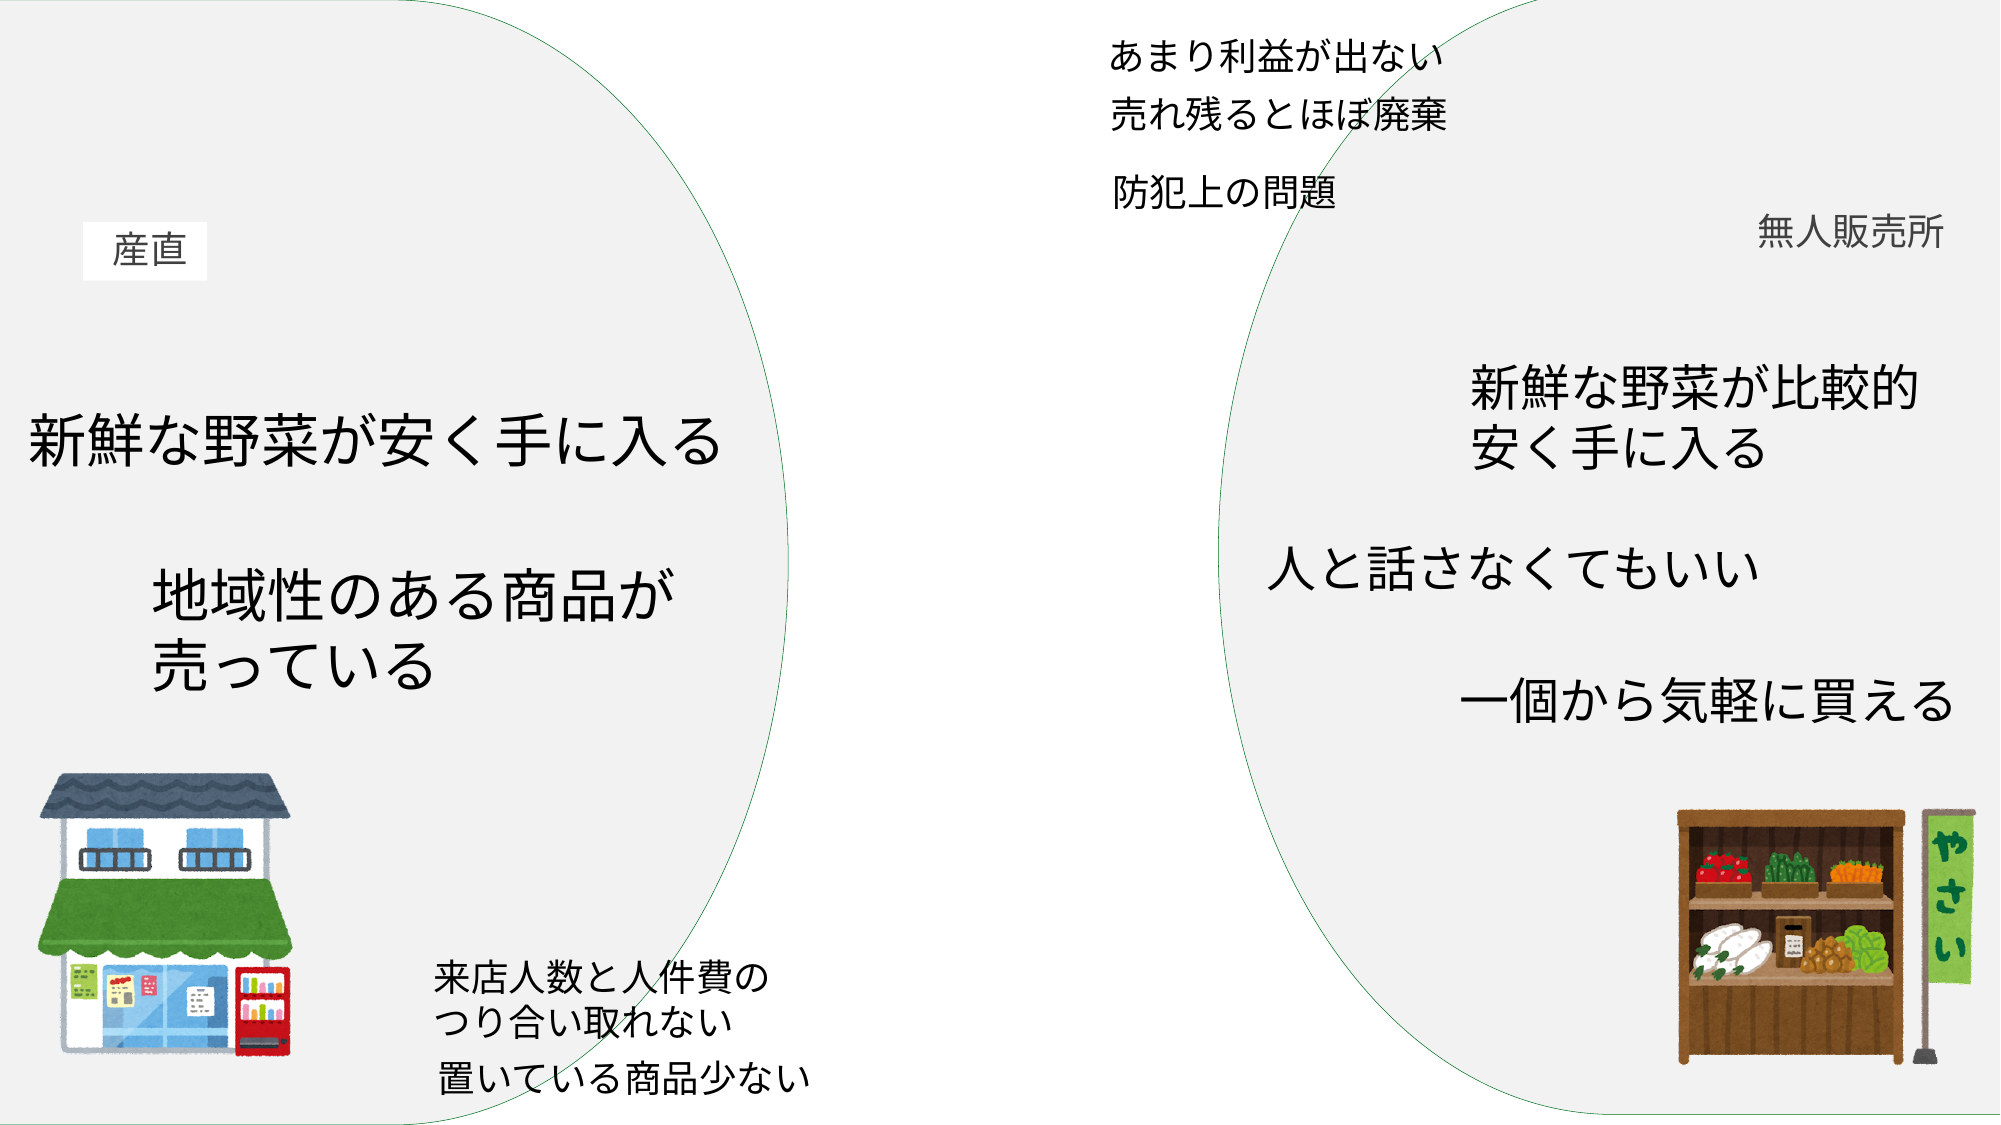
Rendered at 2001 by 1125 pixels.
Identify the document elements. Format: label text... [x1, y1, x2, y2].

text_box 無人販売所 [1743, 205, 2000, 265]
text_box 産直 [83, 221, 207, 281]
text_box 一個から気軽に買える [1401, 662, 1973, 783]
text_box 人と話さなくてもいい [1207, 530, 1776, 651]
text_box 新鮮な野菜が比較的 安く手に入る [1412, 348, 1936, 529]
text_box [1217, 0, 2000, 1116]
text_box [0, 0, 790, 1125]
text_box 来店人数と人件費の つり合い取れない [419, 946, 787, 1051]
text_box 地域性のある商品が 売っている [92, 551, 691, 752]
text_box 新鮮な野菜が安く手に入る [0, 396, 743, 482]
text_box 置いている商品少ない [422, 1048, 827, 1108]
text_box 防犯上の問題 [1022, 161, 1353, 221]
picture [22, 765, 311, 1063]
picture [1668, 783, 1981, 1083]
text_box あまり利益が出ない [1017, 25, 1460, 86]
text_box 売れ残るとほぼ廃棄 [1020, 83, 1492, 144]
